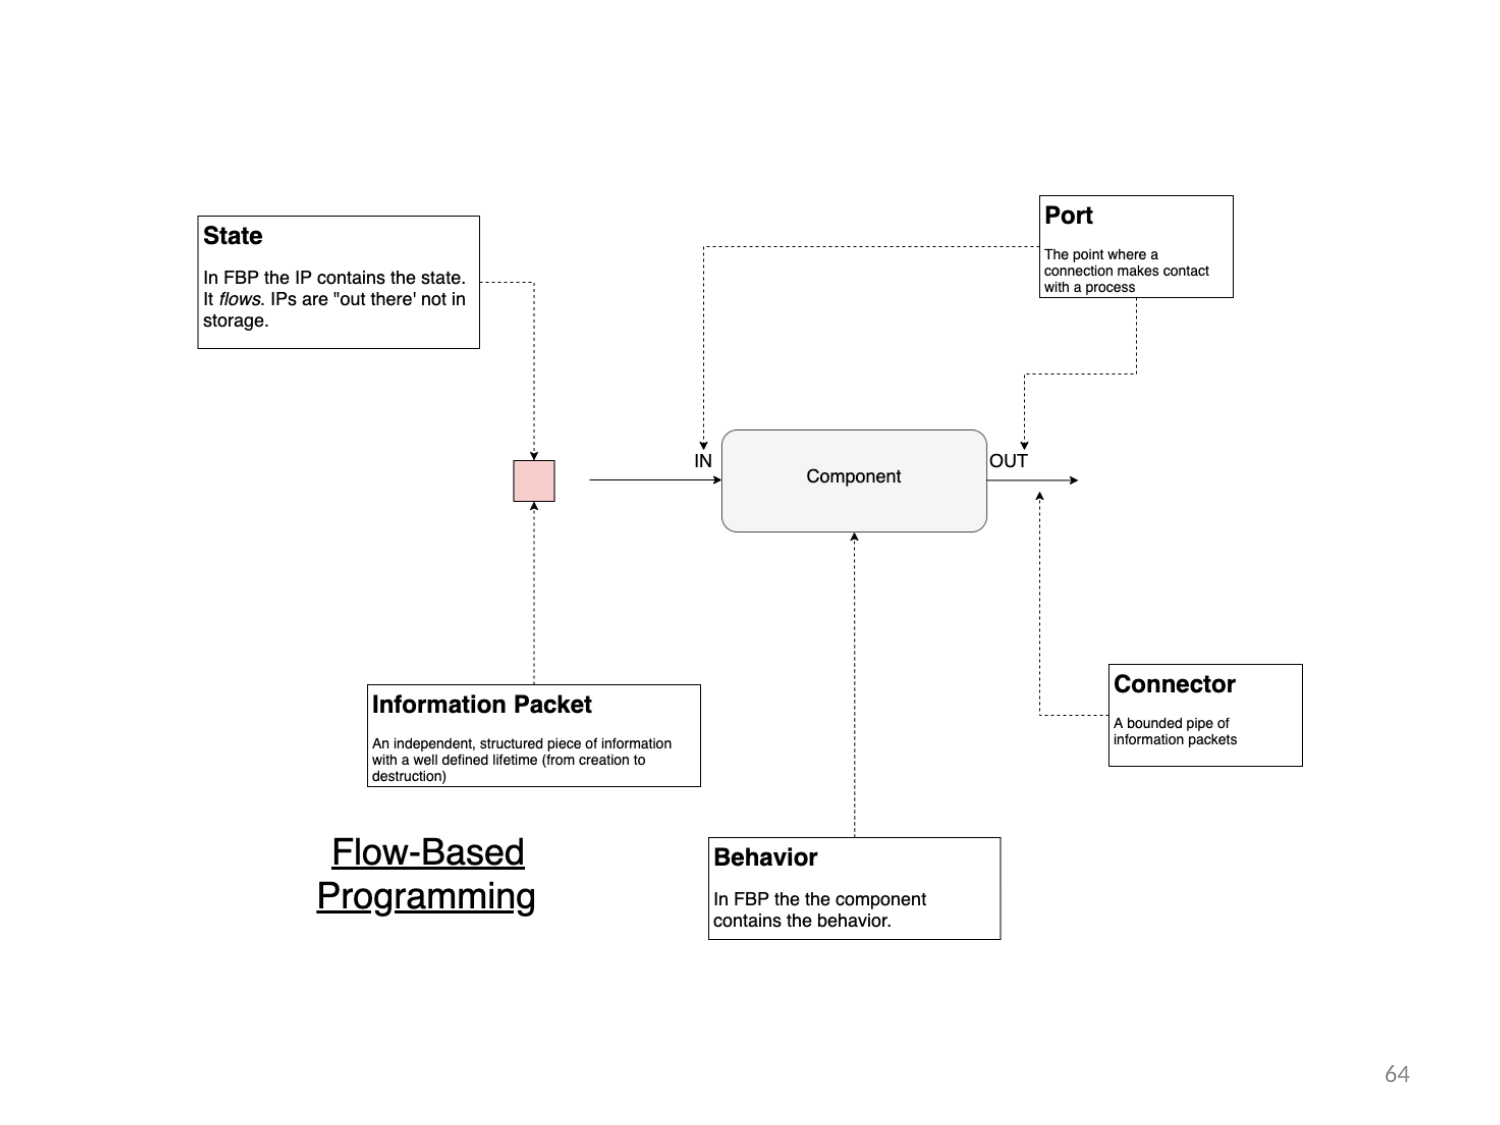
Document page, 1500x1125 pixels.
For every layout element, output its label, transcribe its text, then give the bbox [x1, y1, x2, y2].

slide_number 64 [1074, 1042, 1425, 1103]
picture [197, 185, 1303, 940]
